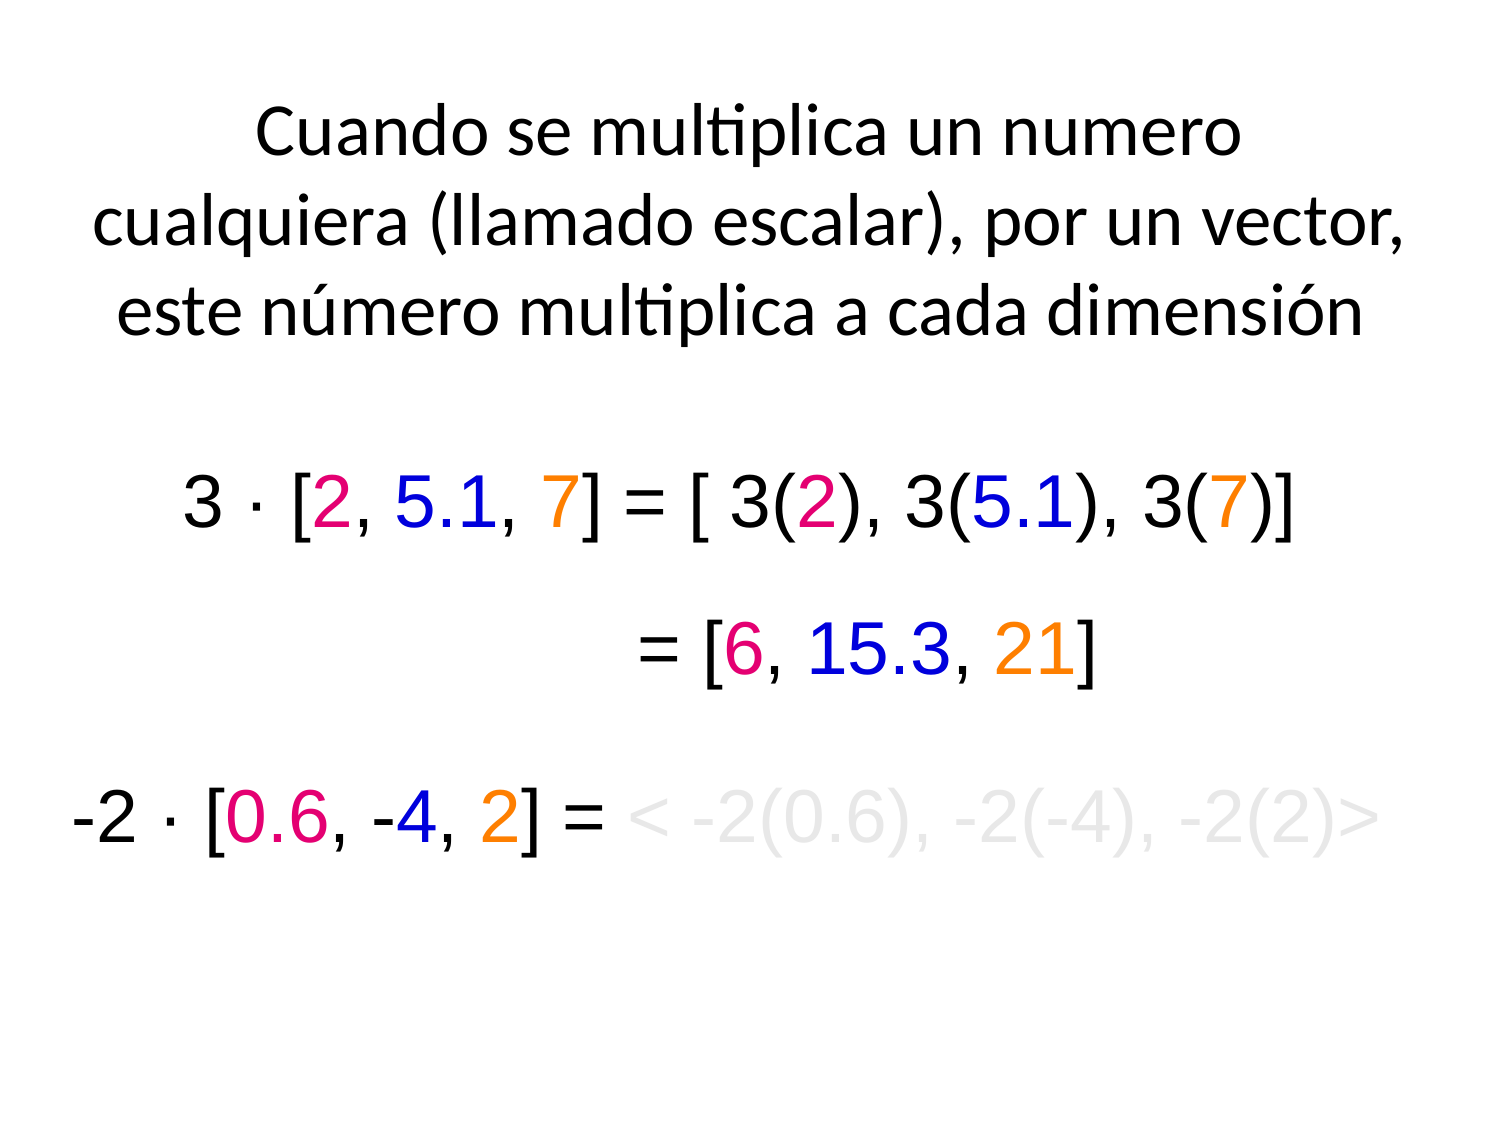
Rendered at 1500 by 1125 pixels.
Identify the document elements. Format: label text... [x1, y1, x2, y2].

text_box -2 · [0.6, -4, 2] = < -2(0.6), -2(-4), -2(2)> [48, 707, 1425, 912]
title Cuando se multiplica un numero cualquiera (llamado escalar), por un vector, este número multiplica a cada dimensión [74, 64, 1425, 370]
text_box 3 · [2, 5.1, 7] = [ 3(2), 3(5.1), 3(7)] [144, 401, 1356, 589]
text_box = [6, 15.3, 21] [524, 548, 1232, 707]
